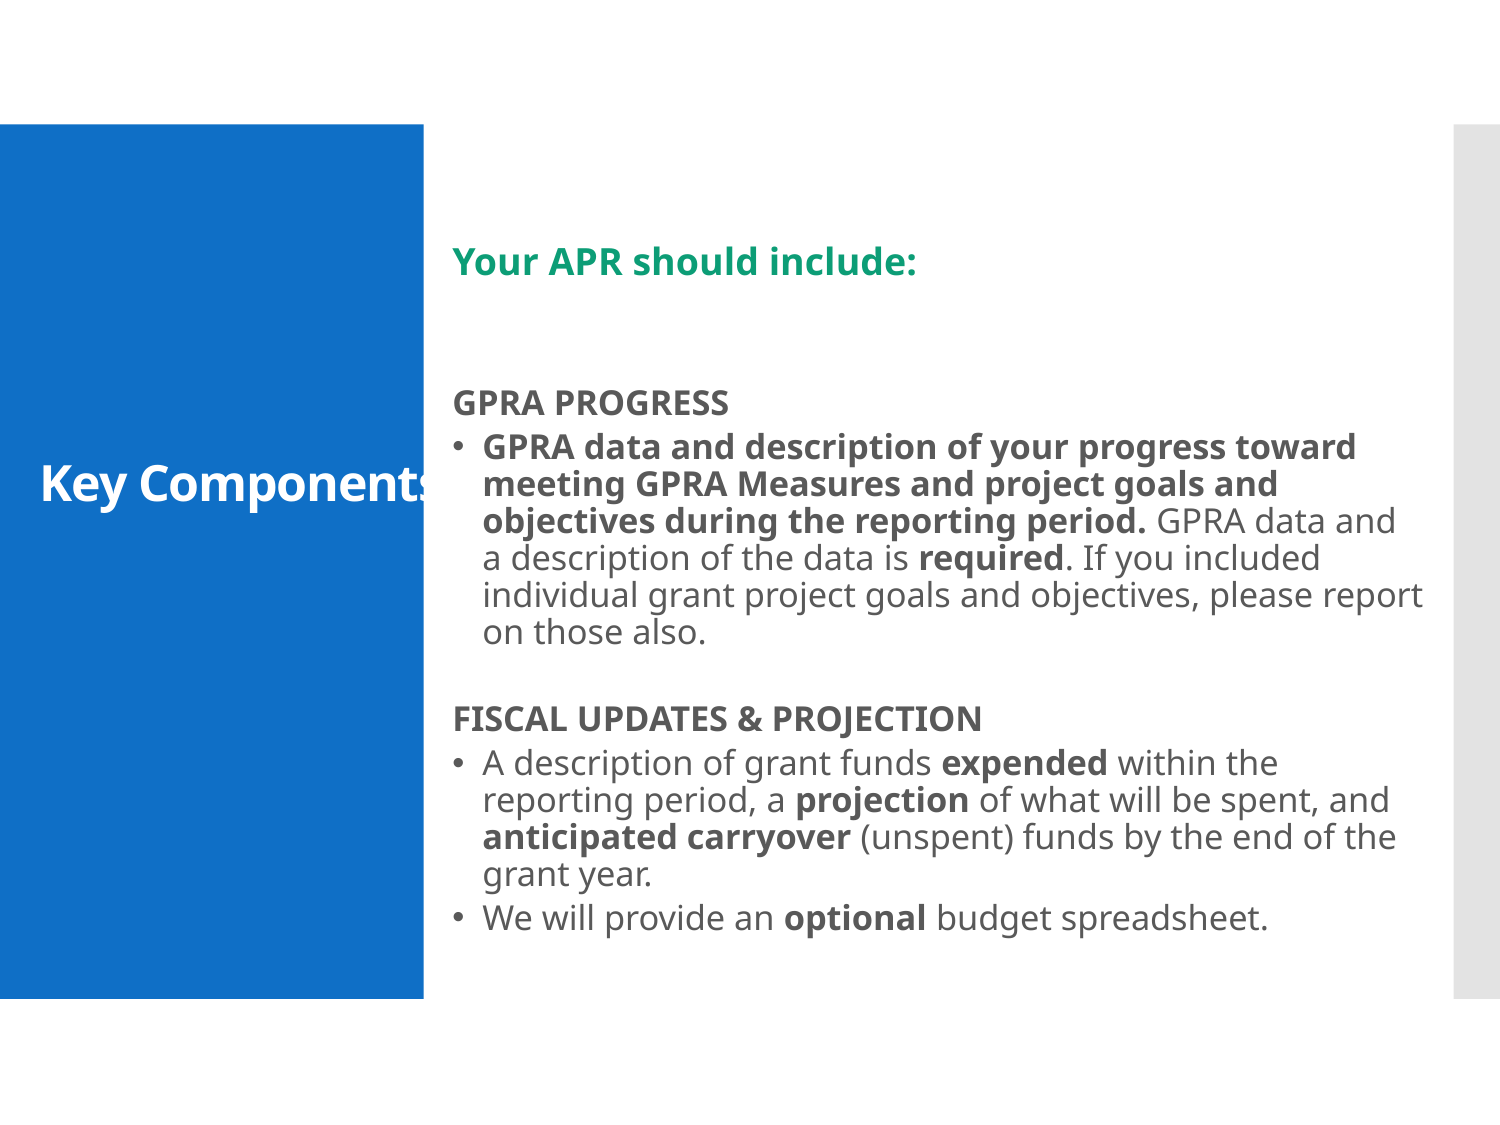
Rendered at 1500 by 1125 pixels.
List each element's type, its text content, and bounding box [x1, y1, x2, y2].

text_box Your APR should include: [437, 230, 972, 291]
title Key Components [24, 450, 437, 521]
list GPRA PROGRESS GPRA data and description of your progress toward meeting GPRA Measures and project goals and objectives during the reporting period. GPRA data and a description of the data is required. If you included individual grant project goals and objectives, please report on those also. FISCAL UPDATES & PROJECTION A description of grant funds expended within the reporting period, a projection of what will be spent, and anticipated carryover (unspent) funds by the end of the grant year. We will provide an optional budget spreadsheet. [437, 378, 1440, 1109]
